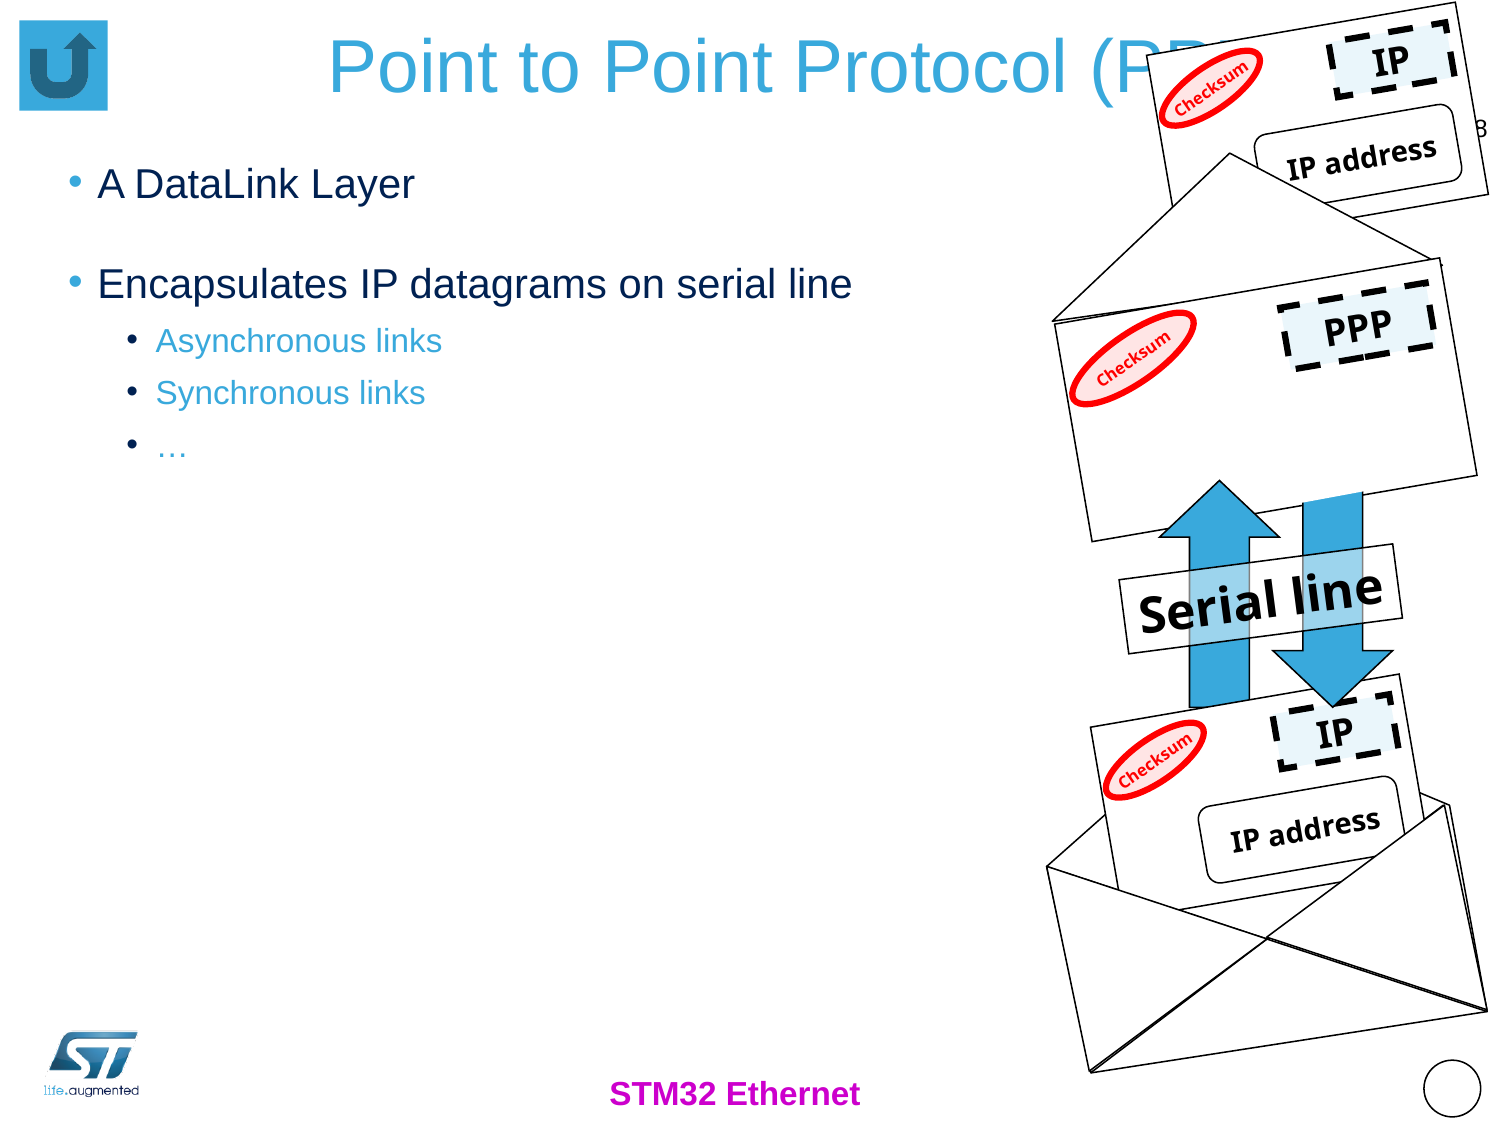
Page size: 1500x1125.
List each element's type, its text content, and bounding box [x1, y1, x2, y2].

slide_number 158 [1479, 111, 1500, 144]
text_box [1152, 27, 1475, 223]
picture [36, 1022, 147, 1103]
text_box [1423, 1080, 1481, 1117]
list A DataLink Layer Encapsulates IP datagrams on serial line Asynchronous links Synchronous links … [53, 148, 1021, 1059]
text_box [1302, 519, 1363, 555]
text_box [1052, 152, 1462, 511]
text_box [19, 20, 108, 111]
text_box [1272, 624, 1393, 697]
title Point to Point Protocol (PPP) [126, 0, 1306, 126]
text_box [1046, 698, 1488, 1074]
text_box Serial line [1119, 543, 1403, 654]
text_box [1189, 639, 1250, 697]
text_box [1159, 519, 1280, 570]
